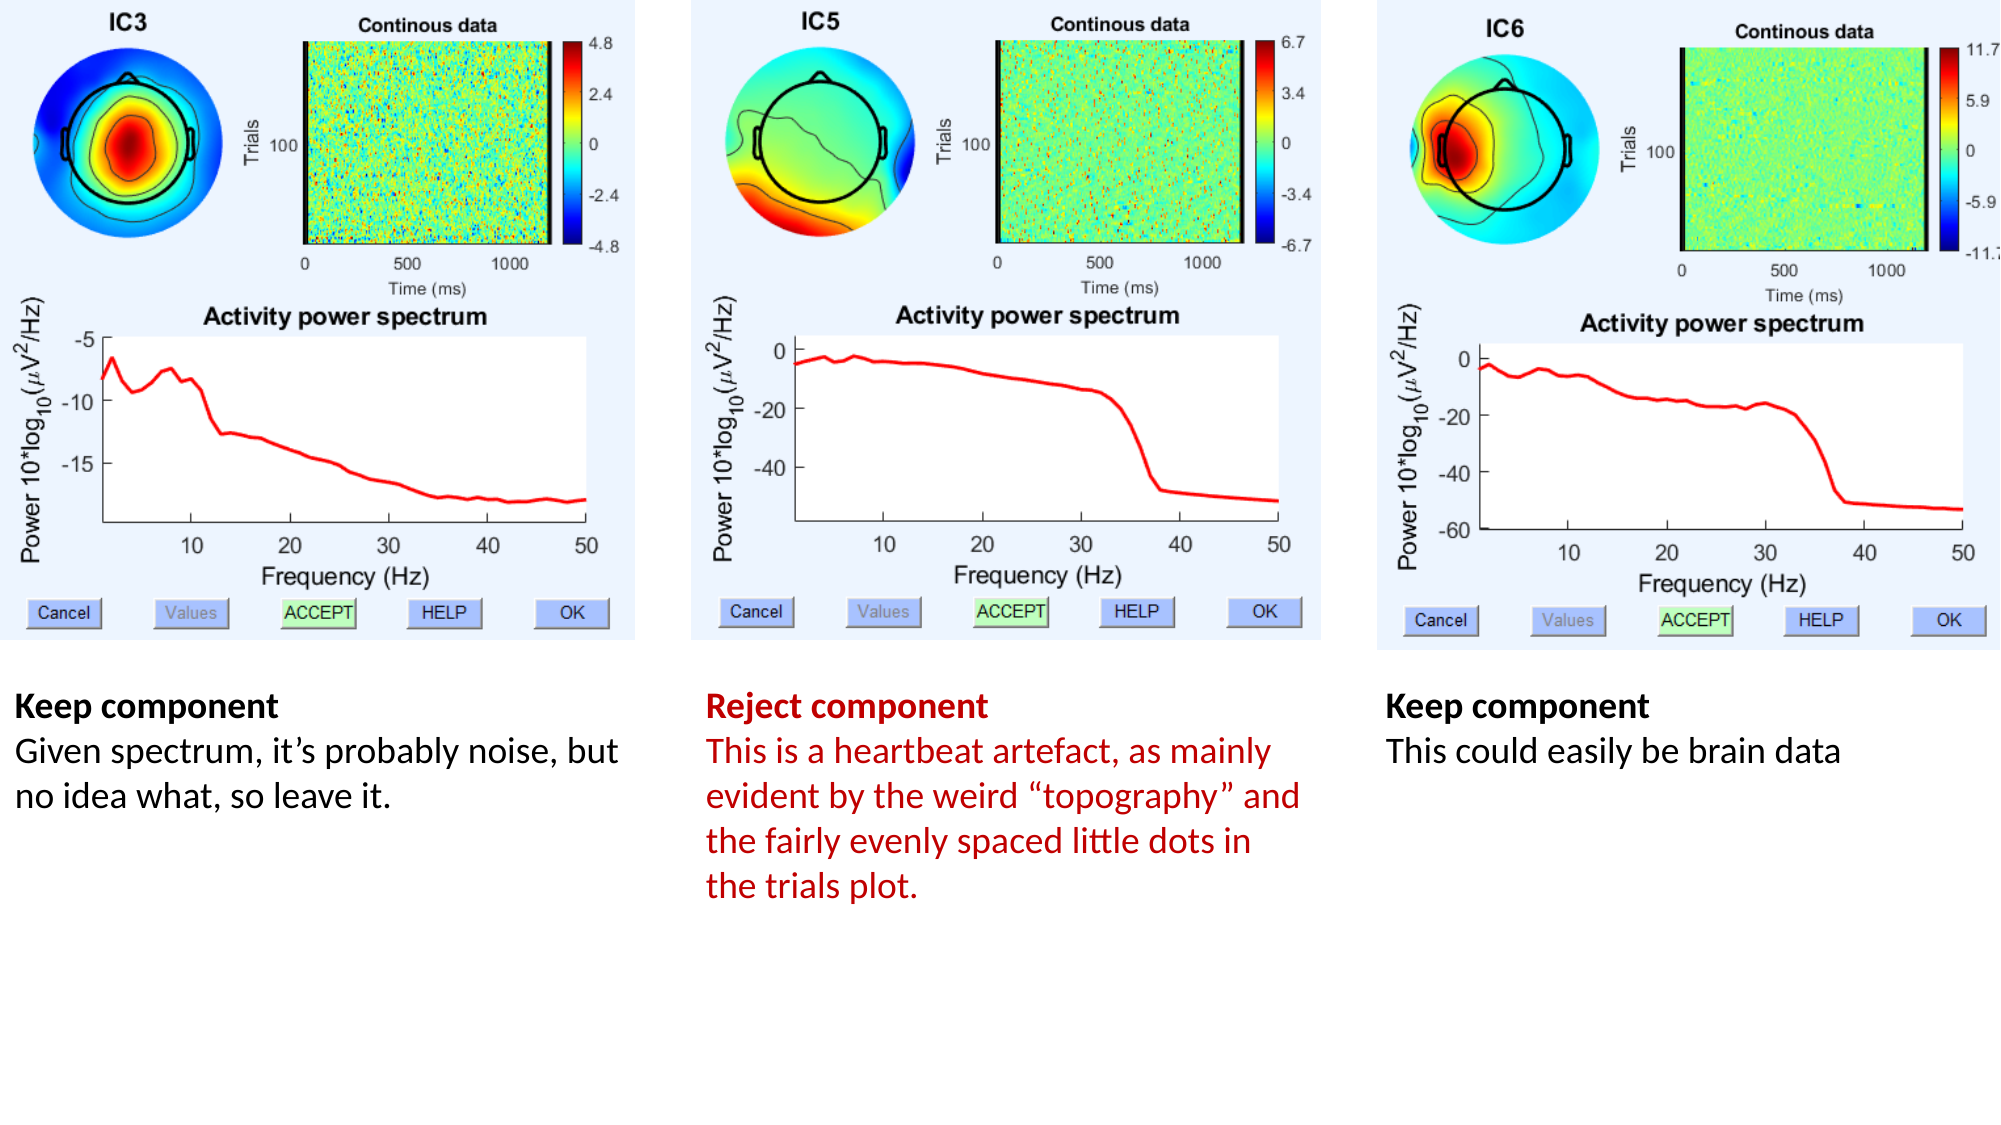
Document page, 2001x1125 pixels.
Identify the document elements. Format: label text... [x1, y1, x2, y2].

text_box Reject component This is a heartbeat artefact, as mainly evident by the weird “topography” and the fairly evenly spaced little dots in the trials plot. [691, 673, 1326, 914]
picture [691, 0, 1321, 640]
text_box Keep component This could easily be brain data [1371, 673, 2000, 779]
picture [1377, 0, 2000, 650]
text_box Keep component Given spectrum, it’s probably noise, but no idea what, so leave it. [0, 673, 635, 824]
picture [0, 0, 635, 640]
